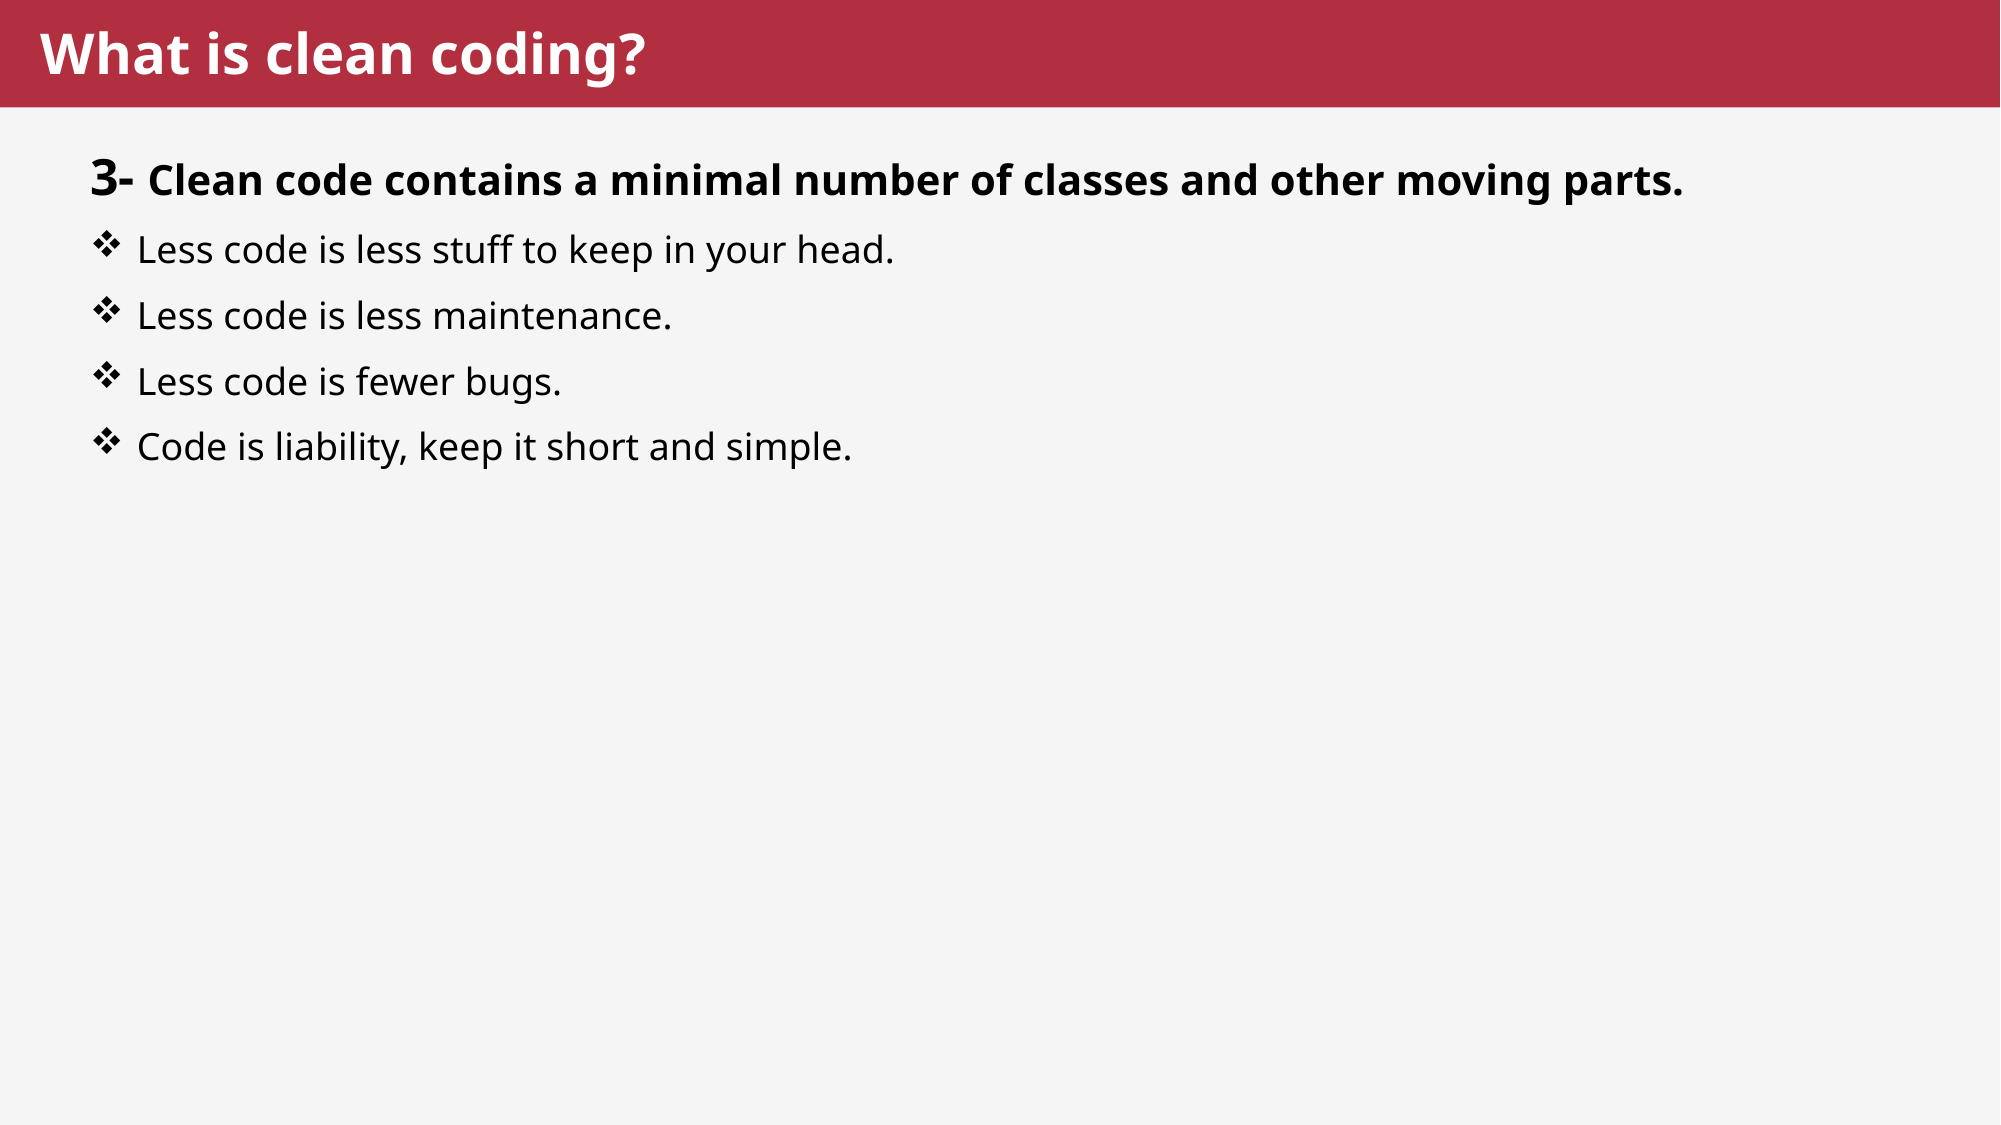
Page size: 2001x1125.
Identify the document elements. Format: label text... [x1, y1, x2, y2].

title What is clean coding? [40, 0, 1350, 95]
list 3- Clean code contains a minimal number of classes and other moving parts. Less code is less stuff to keep in your head. Less code is less maintenance. Less code is fewer bugs. Code is liability, keep it short and simple. [78, 137, 1911, 1044]
